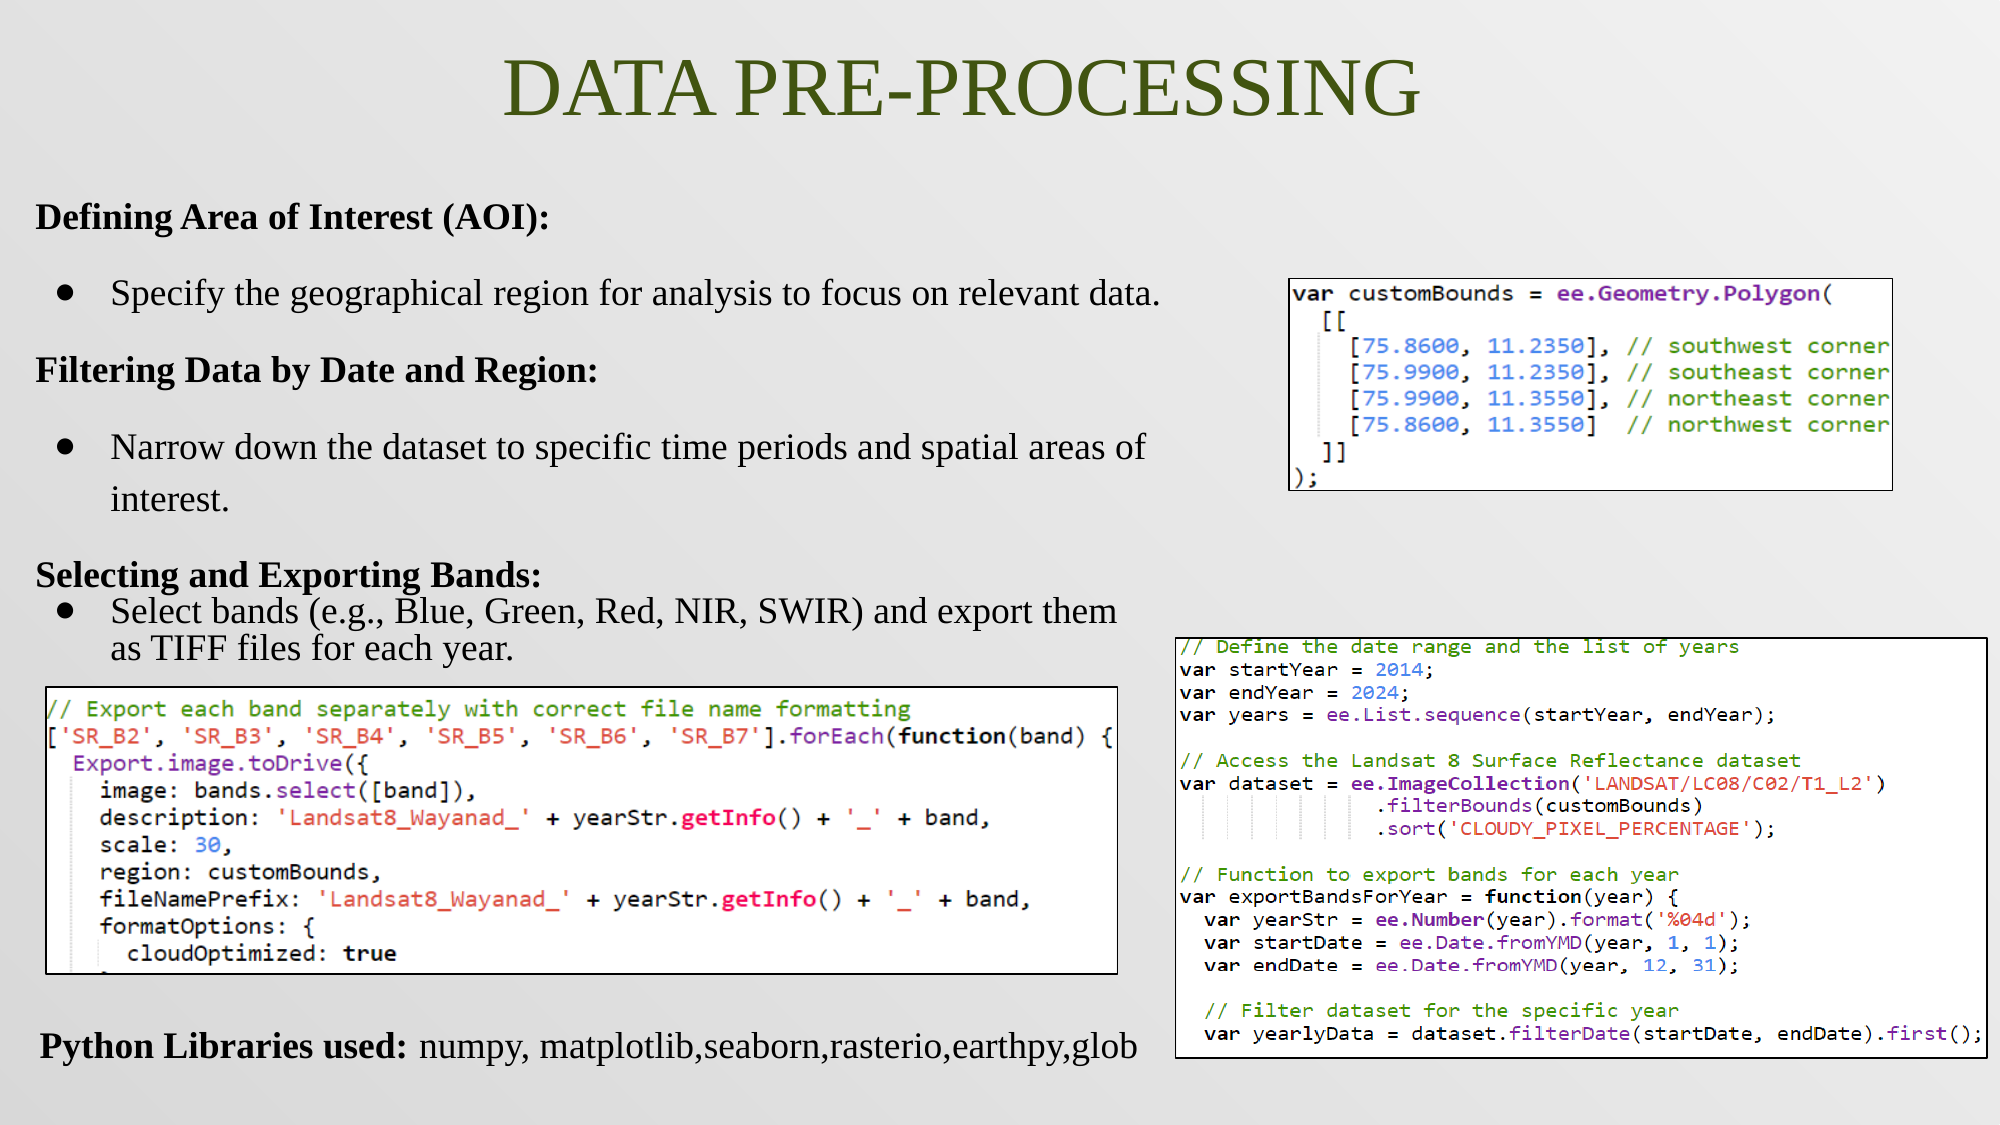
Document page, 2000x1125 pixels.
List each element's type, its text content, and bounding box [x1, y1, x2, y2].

text_box Defining Area of Interest (AOI): Specify the geographical region for analysis to focus on relevant data. Filtering Data by Date and Region: Narrow down the dataset to specific time periods and spatial areas of interest. Selecting and Exporting Bands: Select bands (e.g., Blue, Green, Red, NIR, SWIR) and export them as TIFF files for each year. [20, 176, 1227, 683]
picture [1289, 279, 1892, 490]
text_box Python Libraries used: numpy, matplotlib,seaborn,rasterio,earthpy,glob [24, 1013, 1223, 1074]
picture [46, 687, 1117, 974]
title DATA PRE-PROCESSING [162, 18, 1763, 142]
picture [1176, 638, 1987, 1058]
